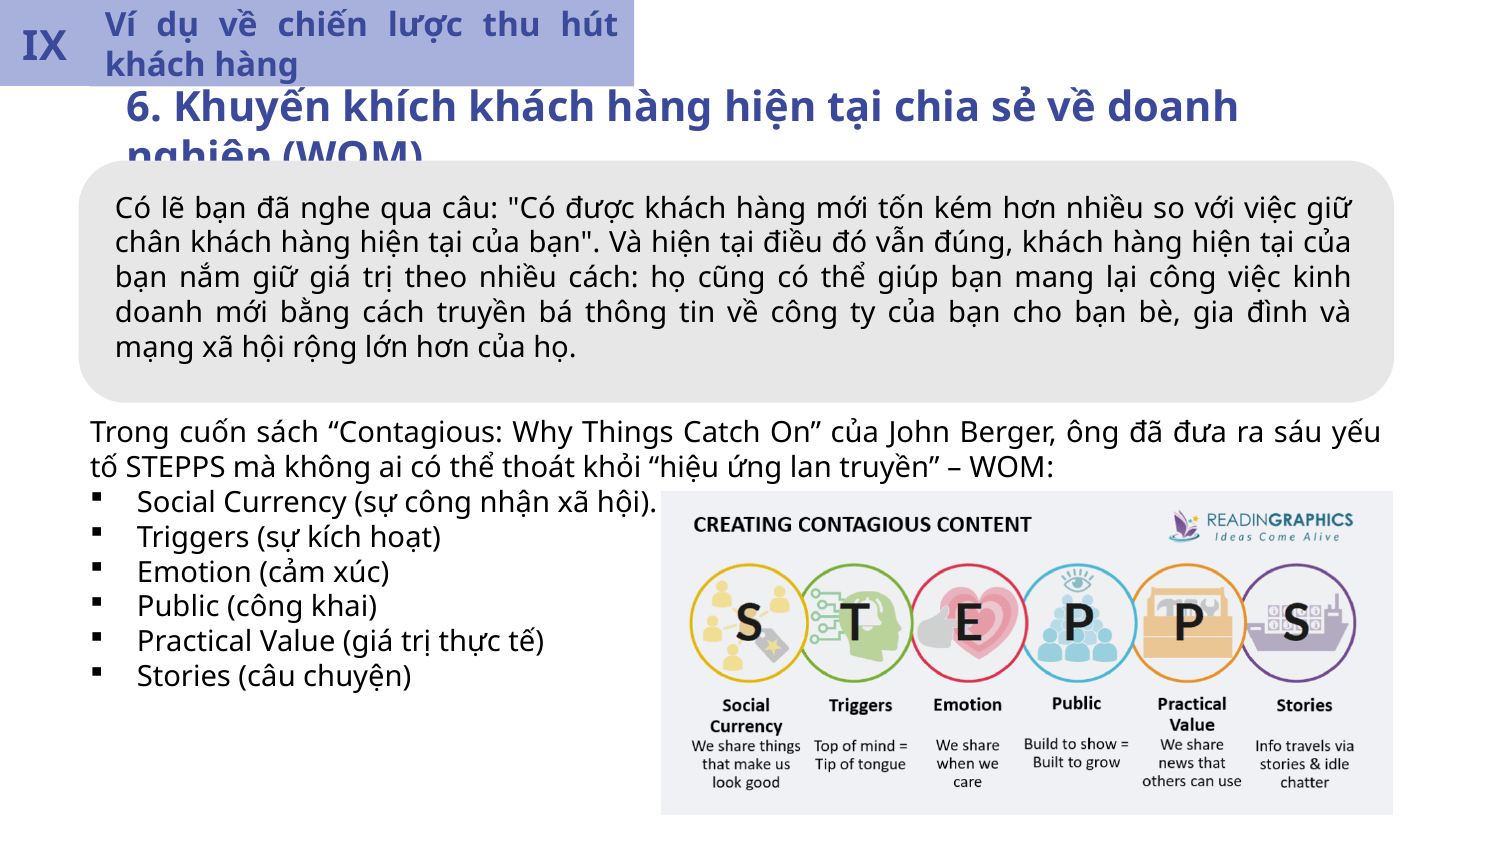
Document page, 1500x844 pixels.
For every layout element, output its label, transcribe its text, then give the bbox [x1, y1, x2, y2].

picture [661, 491, 1393, 815]
text_box Trong cuốn sách “Contagious: Why Things Catch On” của John Berger, ông đã đưa ra sáu yếu tố STEPPS mà không ai có thể thoát khỏi “hiệu ứng lan truyền” – WOM: Social Currency (sự công nhận xã hội). Triggers (sự kích hoạt) Emotion (cảm xúc) Public (công khai) Practical Value (giá trị thực tế) Stories (câu chuyện) [75, 405, 1398, 700]
text_box Có lẽ bạn đã nghe qua câu: "Có được khách hàng mới tốn kém hơn nhiều so với việc giữ chân khách hàng hiện tại của bạn". Và hiện tại điều đó vẫn đúng, khách hàng hiện tại của bạn nắm giữ giá trị theo nhiều cách: họ cũng có thể giúp bạn mang lại công việc kinh doanh mới bằng cách truyền bá thông tin về công ty của bạn cho bạn bè, gia đình và mạng xã hội rộng lớn hơn của họ. [60, 160, 1376, 392]
text_box [95, 170, 1395, 403]
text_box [0, 0, 635, 87]
text_box 6. Khuyến khích khách hàng hiện tại chia sẻ về doanh nghiệp (WOM) [111, 94, 1257, 160]
